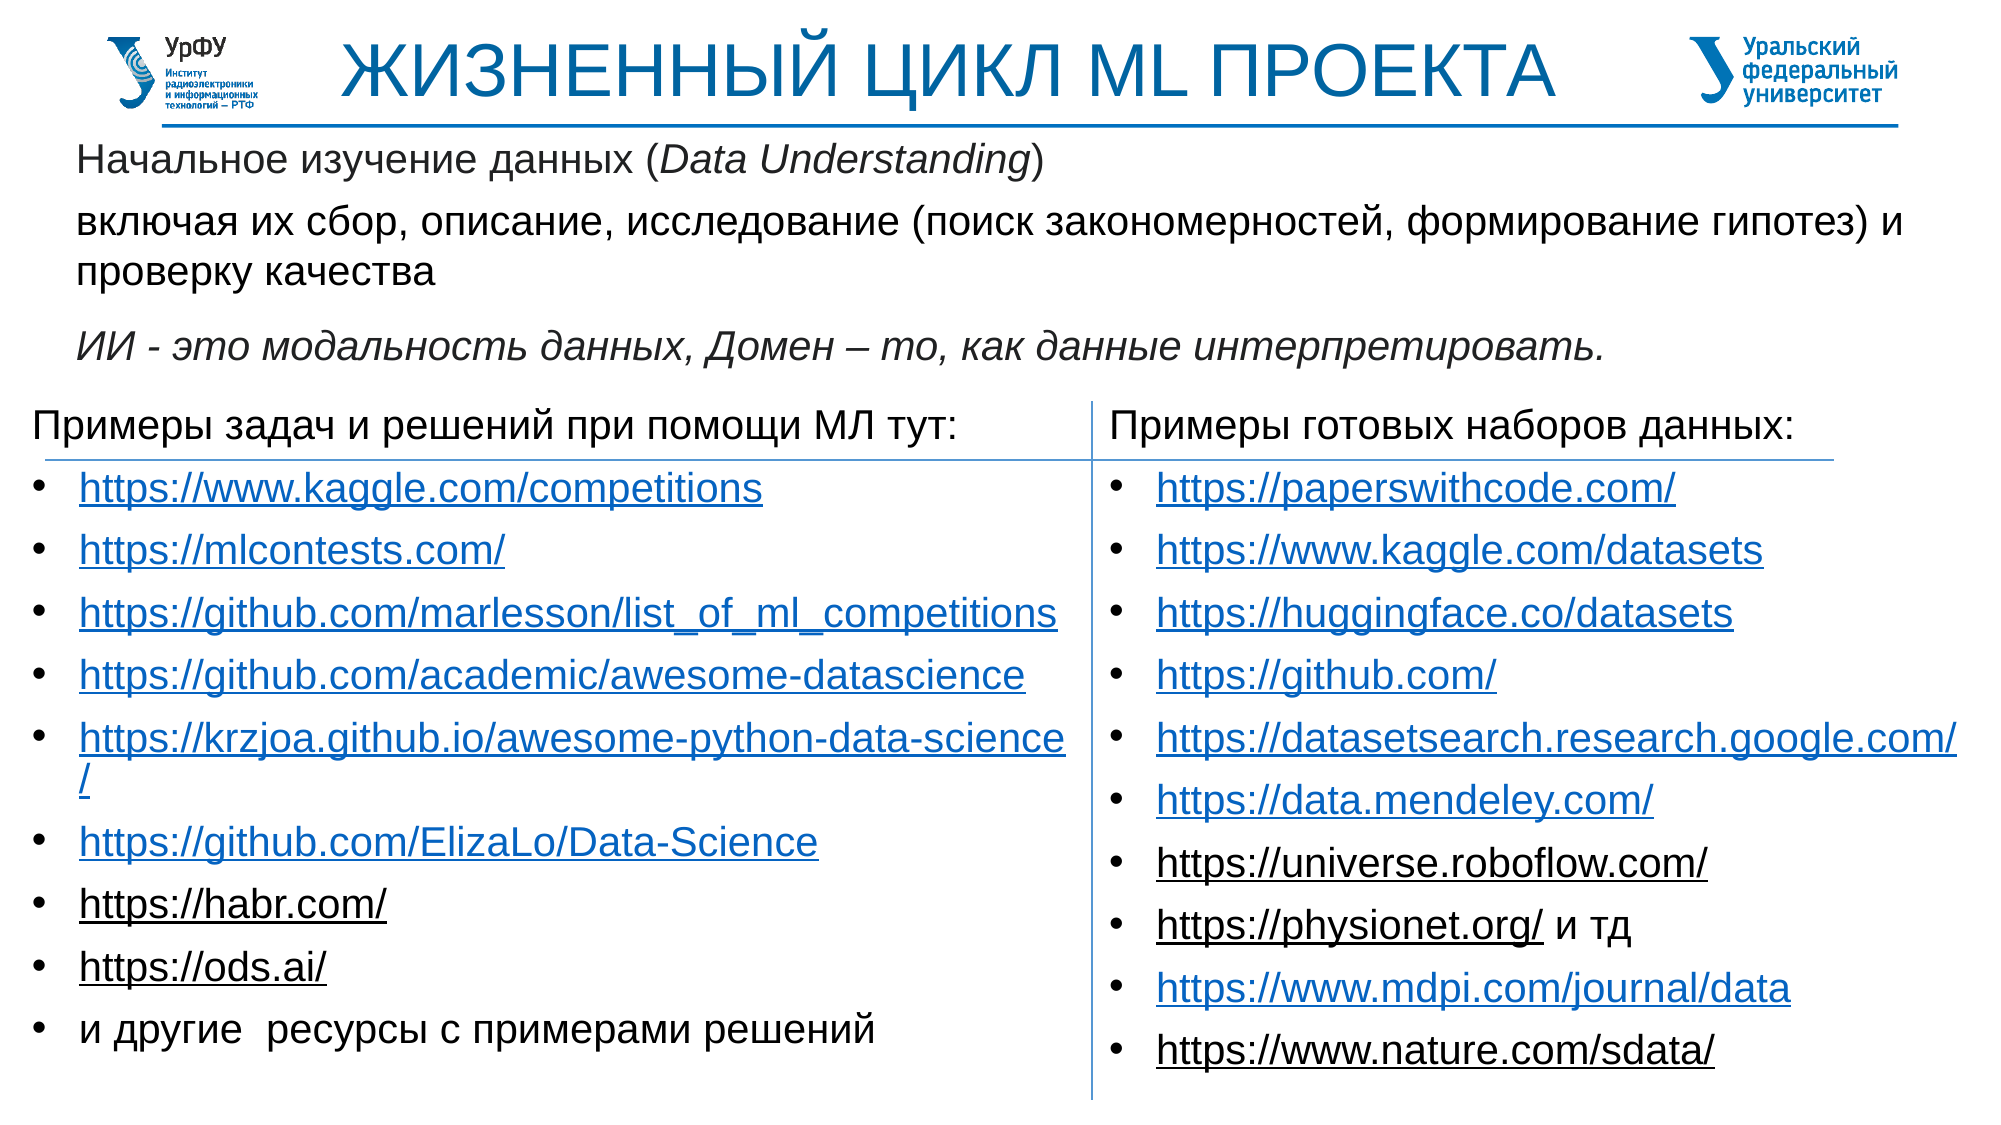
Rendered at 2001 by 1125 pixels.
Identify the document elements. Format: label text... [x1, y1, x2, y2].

text_box Начальное изучение данных (Data Understanding) включая их сбор, описание, исследование (поиск закономерностей, формирование гипотез) и проверку качества ИИ - это модальность данных, Домен – то, как данные интерпретировать. [17, 124, 1934, 404]
text_box Примеры задач и решений при помощи МЛ тут: https://www.kaggle.com/competitions https://mlcontests.com/ https://github.com/marlesson/list_of_ml_competitions https://github.com/academic/awesome-datascience https://krzjoa.github.io/awesome-python-data-science/ https://github.com/ElizaLo/Data-Science https://habr.com/ https://ods.ai/ и другие ресурсы с примерами решений [17, 390, 1092, 1081]
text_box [106, 35, 1899, 128]
text_box Примеры готовых наборов данных: https://paperswithcode.com/ https://www.kaggle.com/datasets https://huggingface.co/datasets https://github.com/ https://datasetsearch.research.google.com/ https://data.mendeley.com/ https://universe.roboflow.com/ https://physionet.org/ и тд https://www.mdpi.com/journal/data https://www.nature.com/sdata/ [1094, 390, 1973, 1081]
